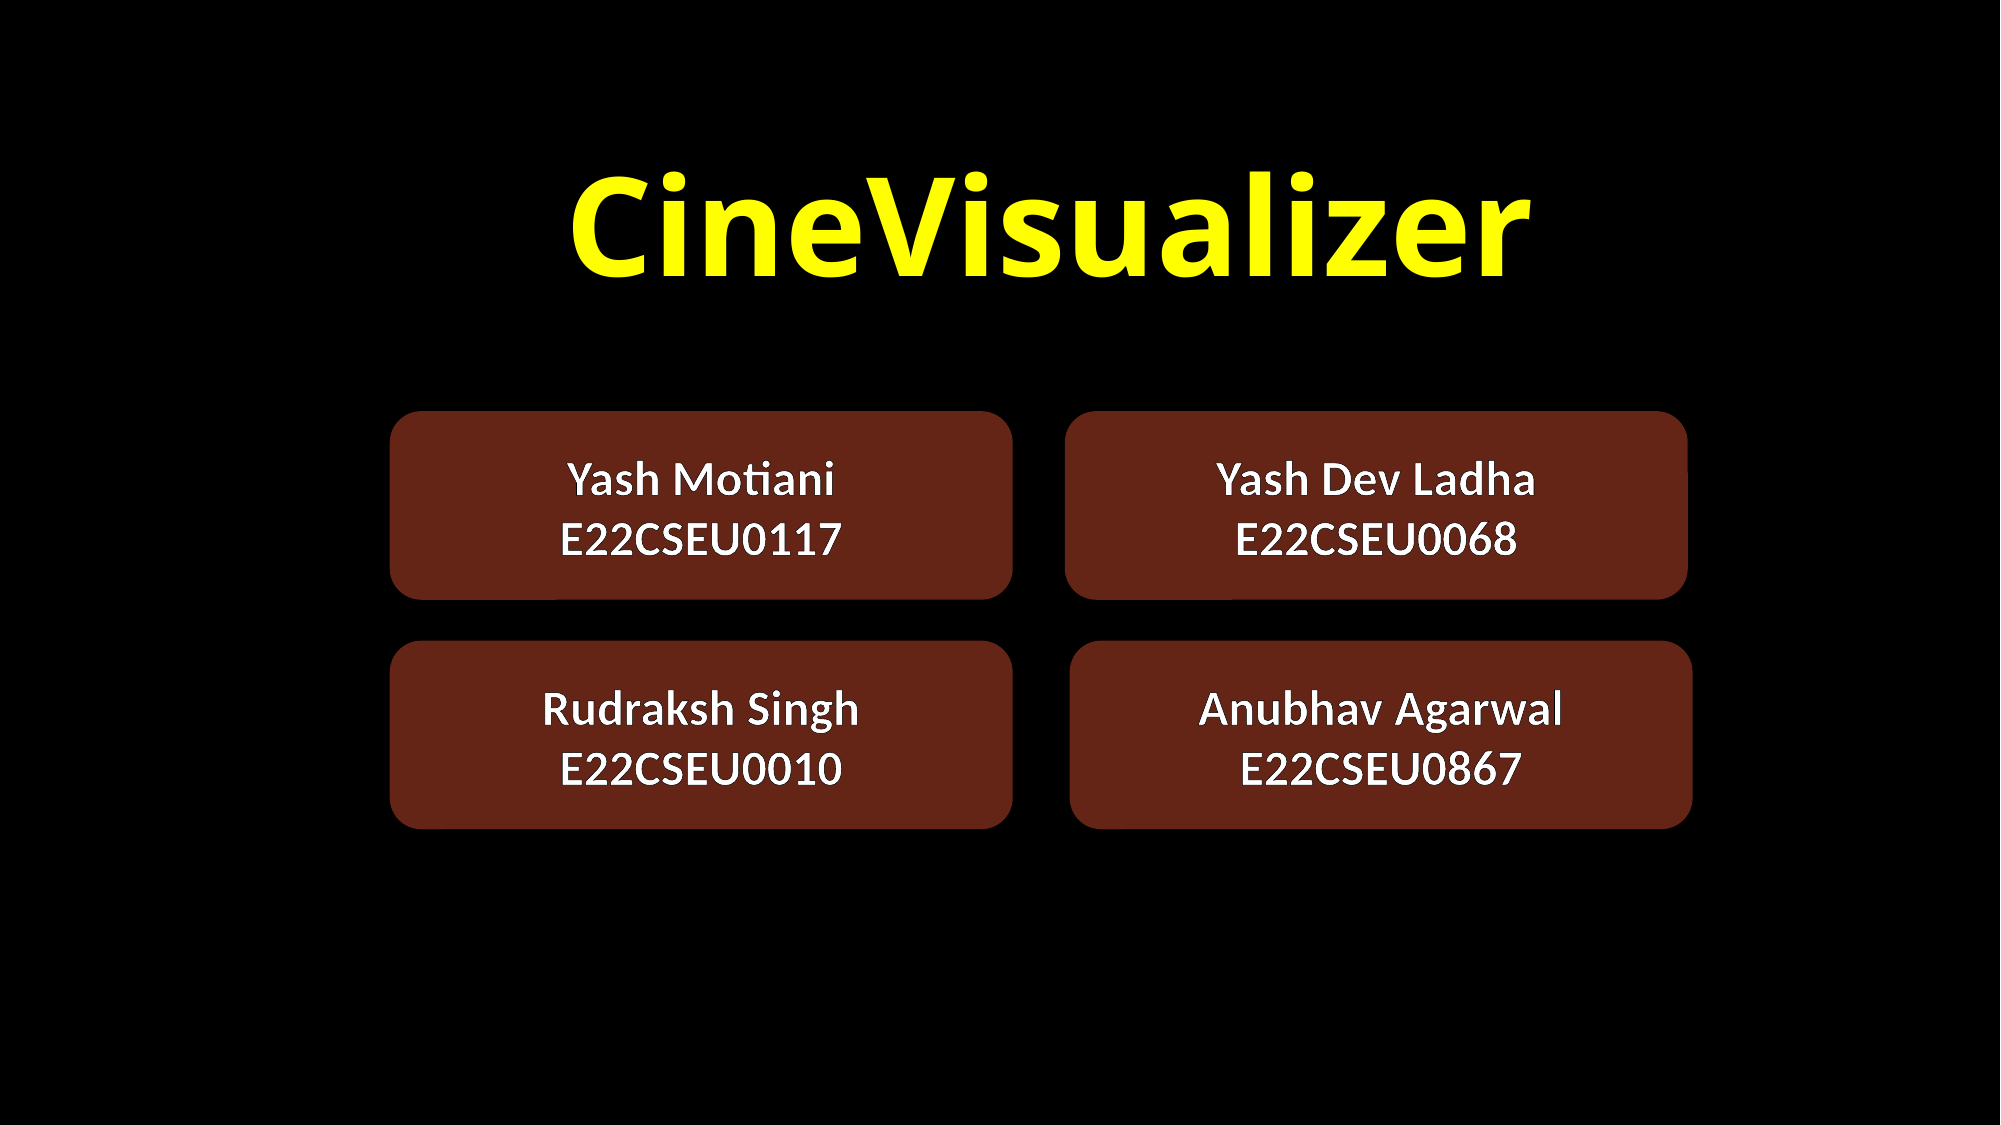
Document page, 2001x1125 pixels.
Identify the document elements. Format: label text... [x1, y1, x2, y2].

text_box CineVisualizer [377, 131, 1648, 312]
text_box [389, 411, 1693, 830]
